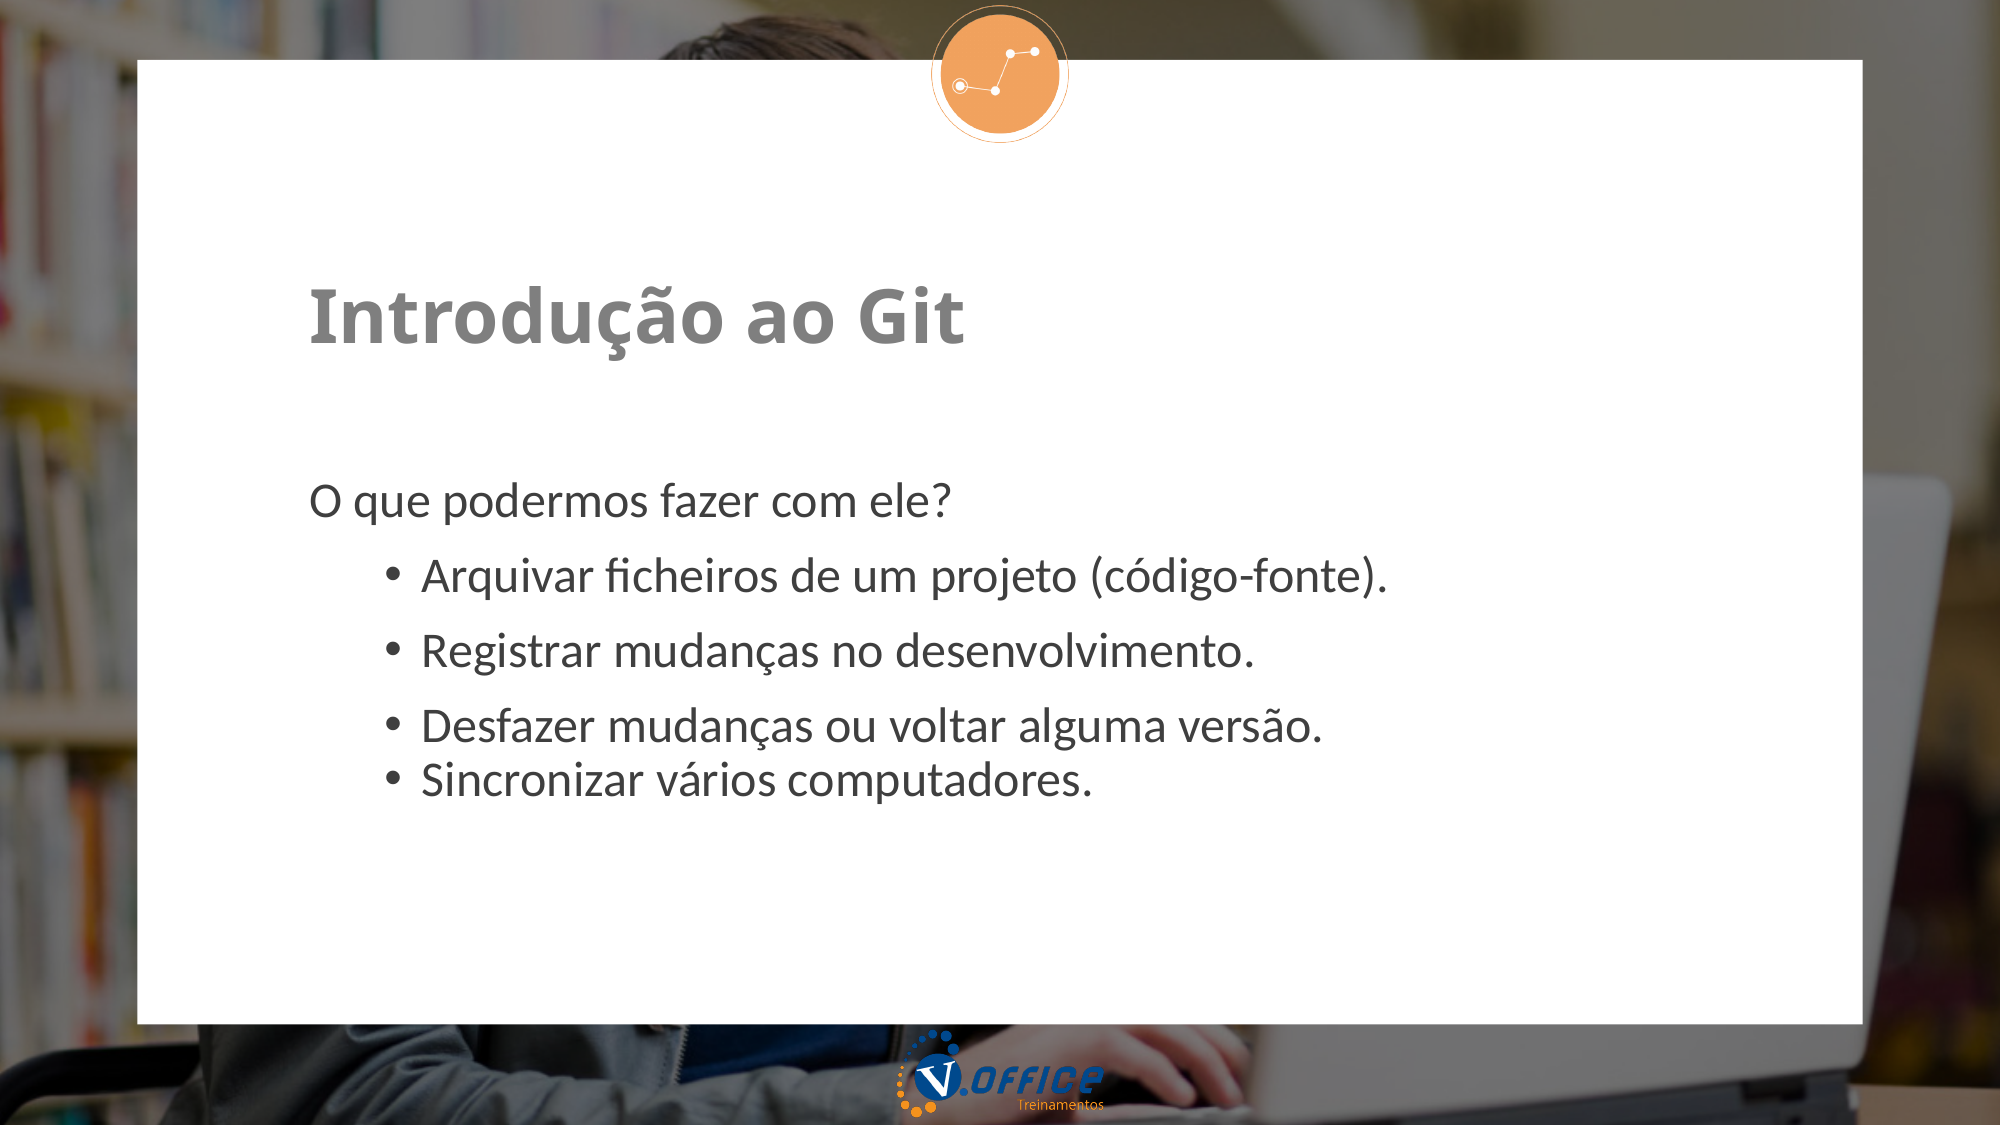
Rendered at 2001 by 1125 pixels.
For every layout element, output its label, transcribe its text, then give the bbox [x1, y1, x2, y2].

picture [0, 0, 2000, 1125]
list O que podermos fazer com ele? Arquivar ficheiros de um projeto (código-fonte). Registrar mudanças no desenvolvimento. Desfazer mudanças ou voltar alguma versão. Sincronizar vários computadores. [294, 467, 1706, 965]
title Introdução ao Git [294, 210, 1706, 428]
